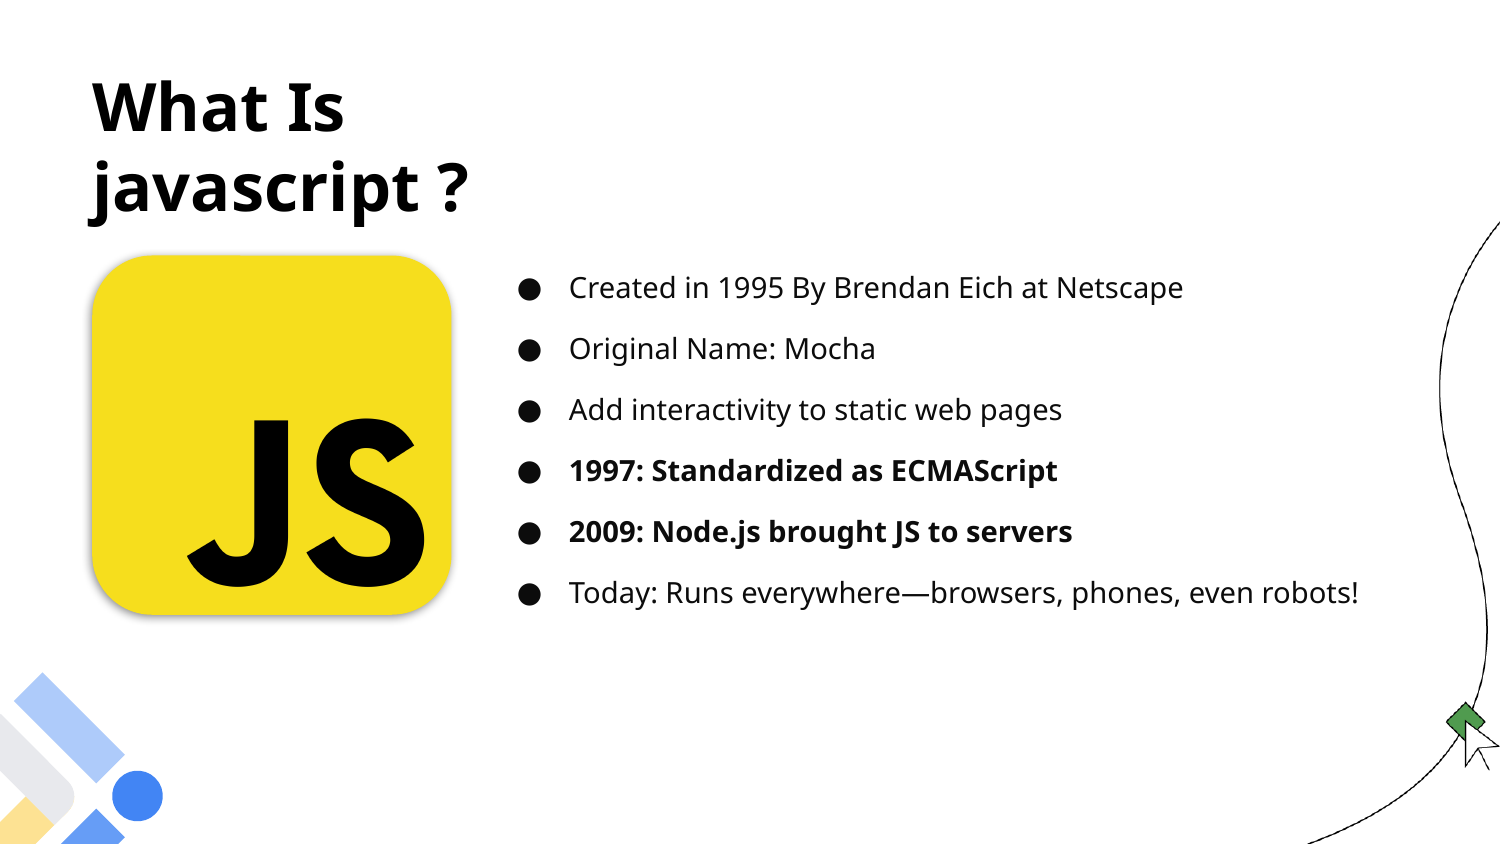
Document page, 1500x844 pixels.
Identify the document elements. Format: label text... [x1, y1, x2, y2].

picture [1283, 0, 1500, 844]
picture [91, 255, 452, 615]
title What Is javascript ? [77, 50, 750, 241]
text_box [0, 672, 288, 844]
text_box Created in 1995 By Brendan Eich at Netscape Original Name: Mocha Add interactivity to static web pages 1997: Standardized as ECMAScript 2009: Node.js brought JS to servers Today: Runs everywhere—browsers, phones, even robots! [478, 248, 1278, 624]
